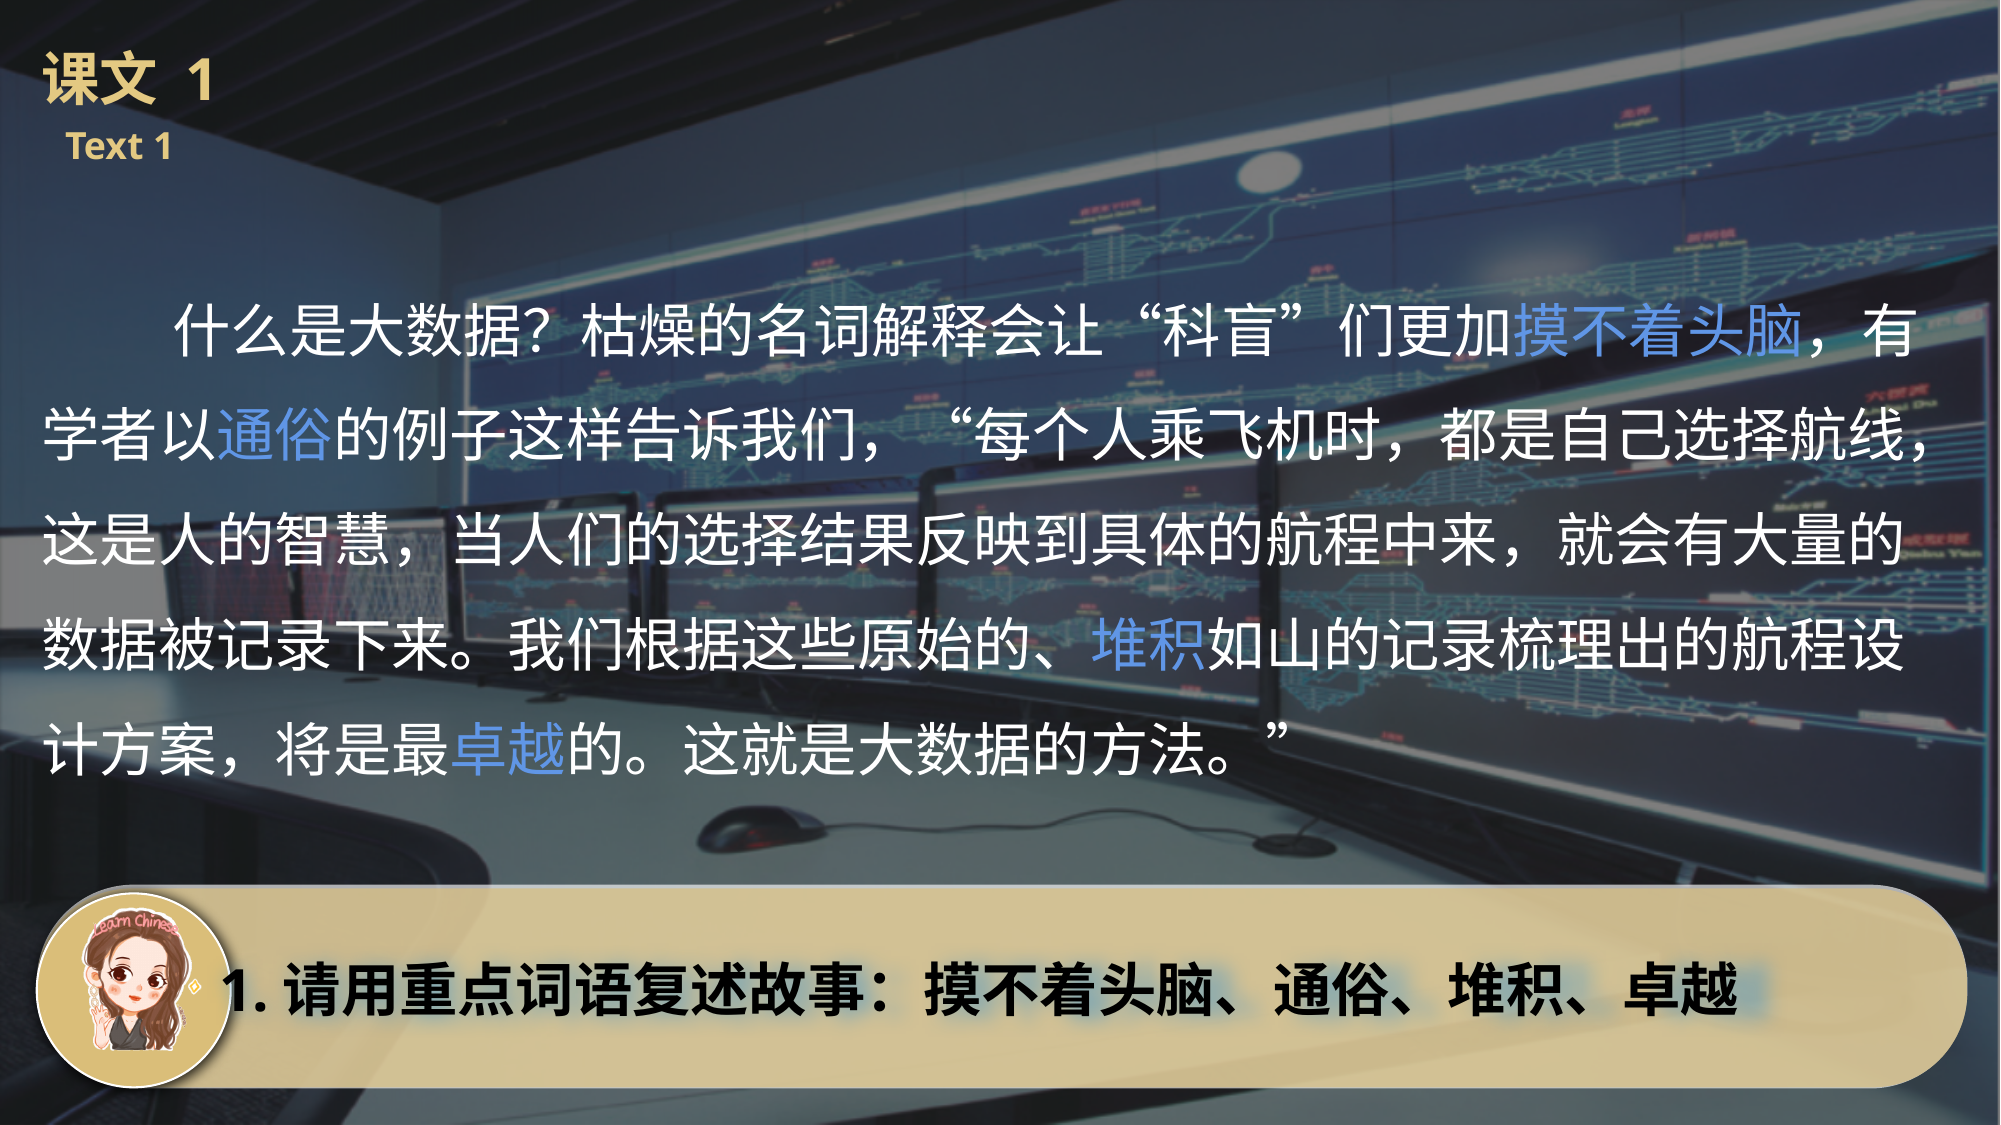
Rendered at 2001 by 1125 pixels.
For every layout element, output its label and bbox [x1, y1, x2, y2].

picture [0, 0, 2001, 1125]
text_box [36, 888, 233, 1088]
